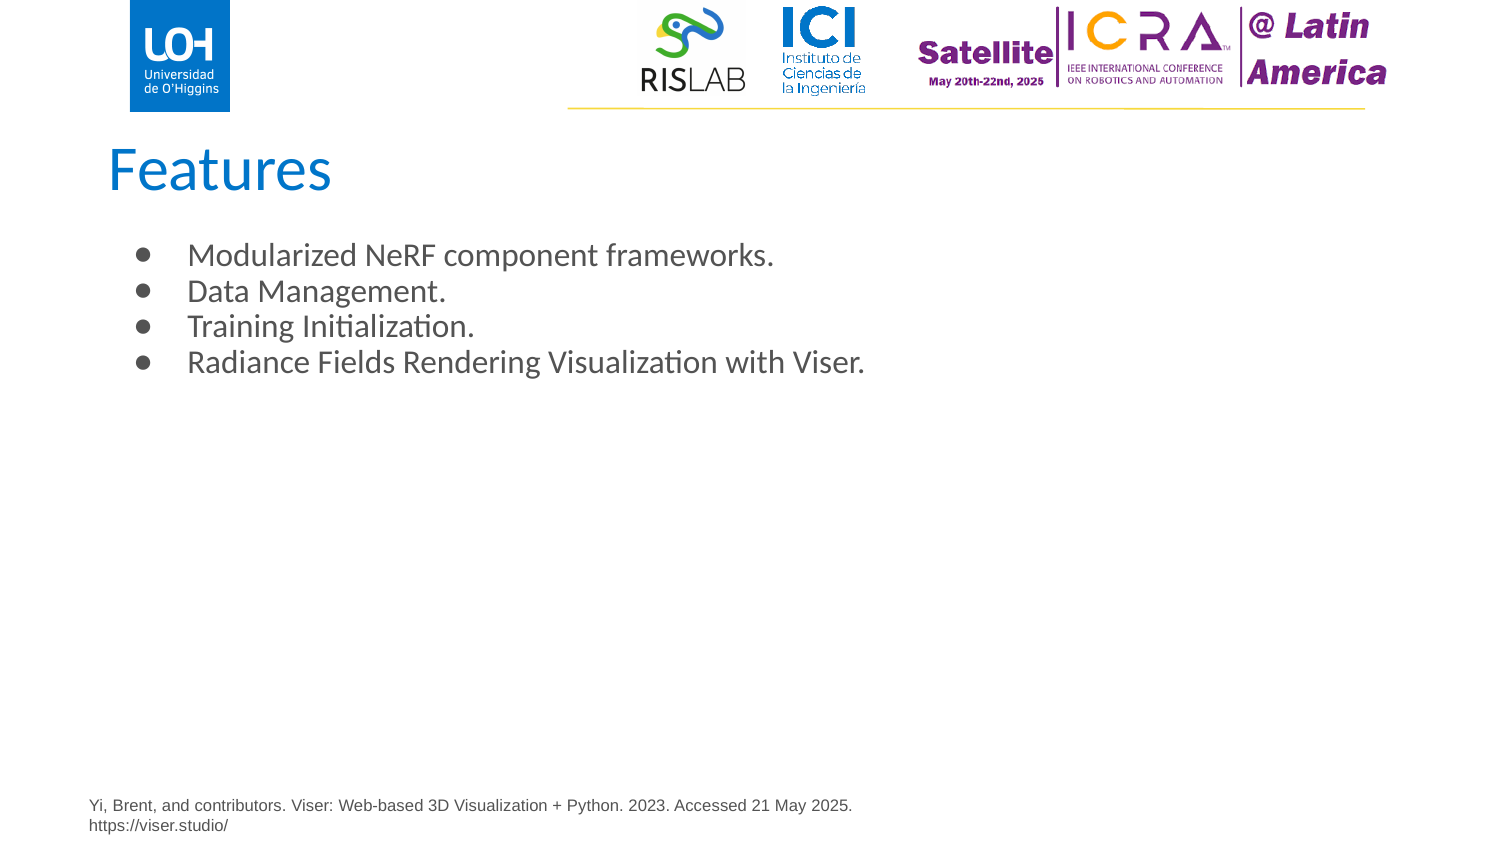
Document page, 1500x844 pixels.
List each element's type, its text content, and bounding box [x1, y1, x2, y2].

text_box Yi, Brent, and contributors. Viser: Web-based 3D Visualization + Python. 2023. Accessed 21 May 2025. https://viser.studio/ [73, 779, 944, 844]
title Features [103, 130, 1397, 211]
picture [916, 6, 1397, 96]
picture [637, 0, 746, 96]
picture [783, 6, 865, 96]
picture [129, 0, 230, 112]
list Modularized NeRF component frameworks. Data Management. Training Initialization. Radiance Fields Rendering Visualization with Viser. [106, 232, 1365, 759]
